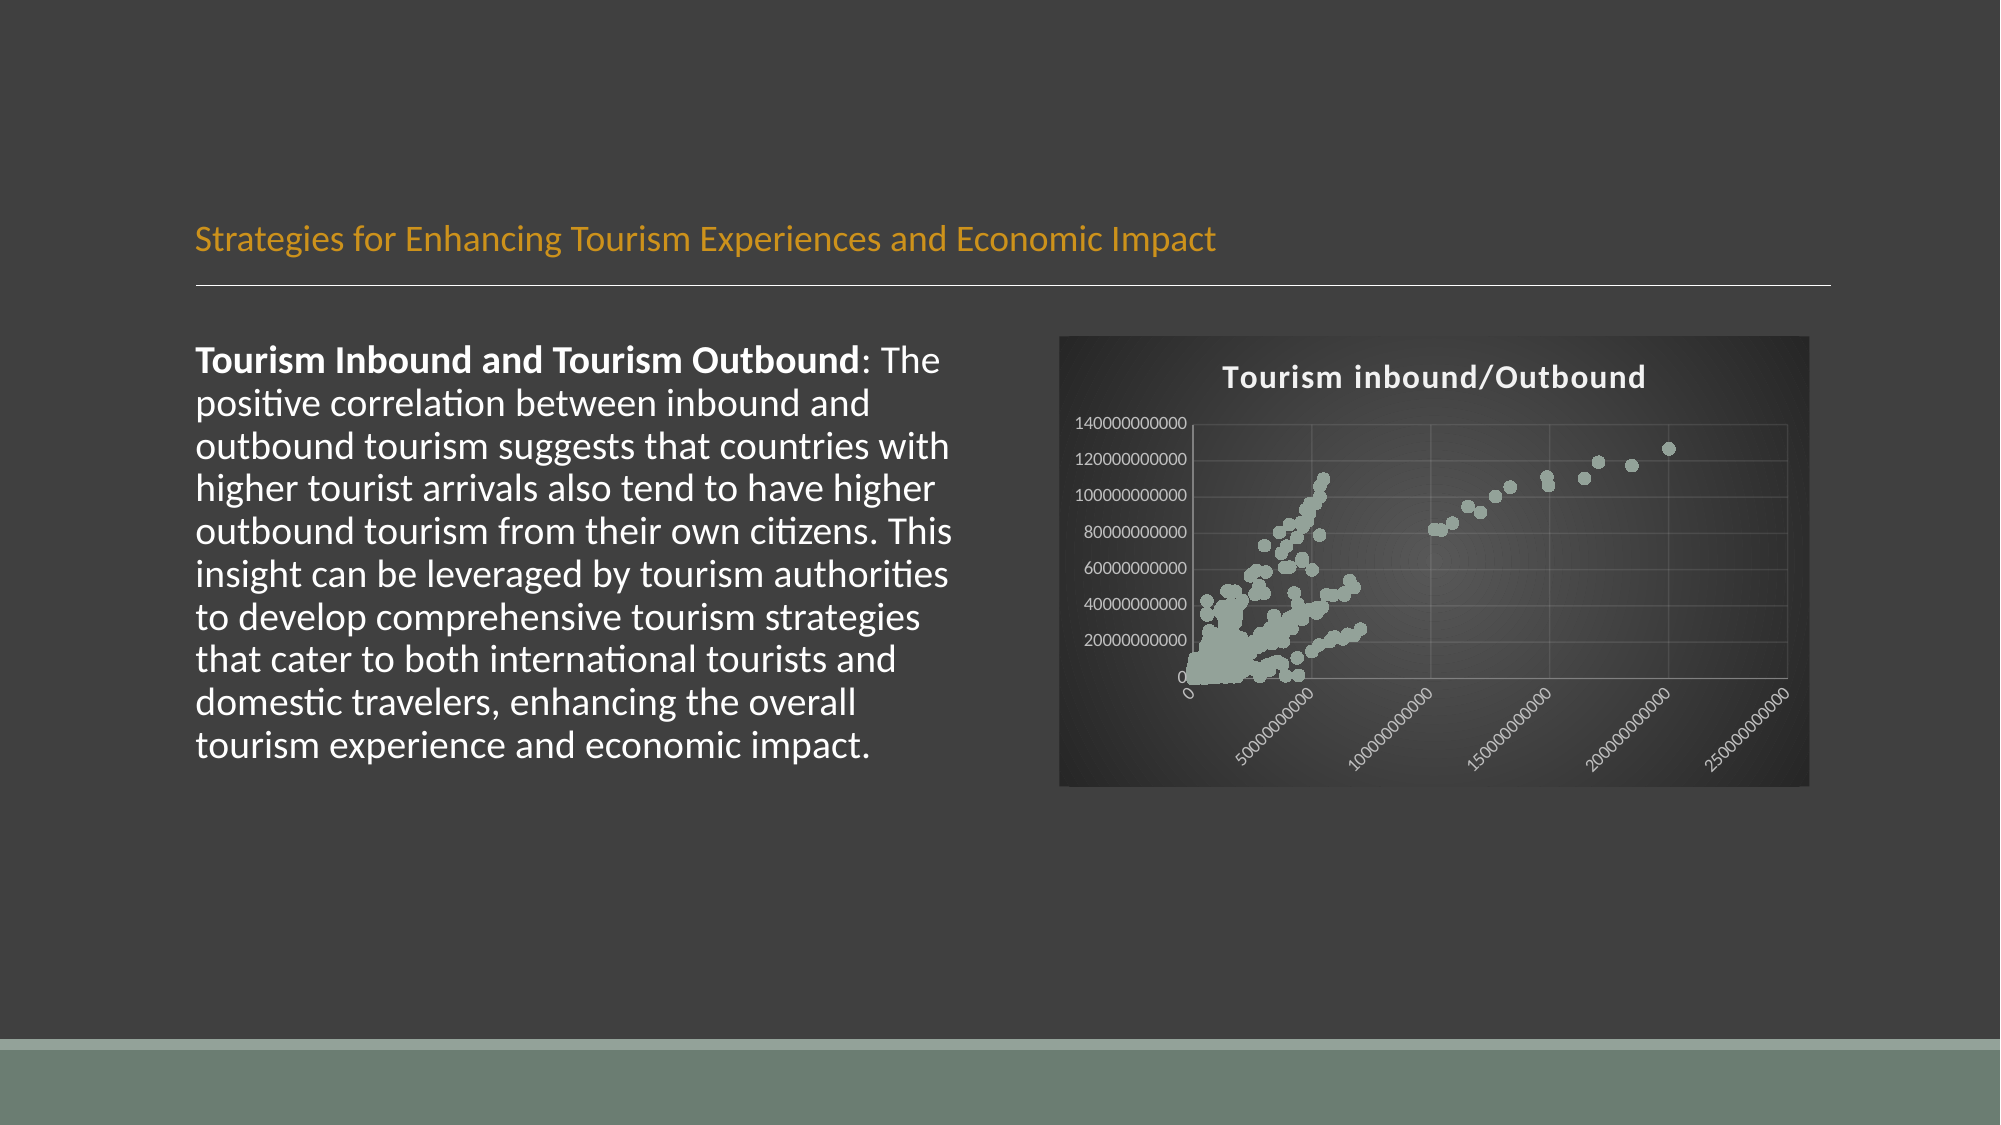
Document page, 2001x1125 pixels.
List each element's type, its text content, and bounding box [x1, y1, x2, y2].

chart [1058, 335, 1810, 787]
text_box Strategies for Enhancing Tourism Experiences and Economic Impact [179, 206, 1573, 267]
list Tourism Inbound and Tourism Outbound: The positive correlation between inbound and outbound tourism suggests that countries with higher tourist arrivals also tend to have higher outbound tourism from their own citizens. This insight can be leveraged by tourism authorities to develop comprehensive tourism strategies that cater to both international tourists and domestic travelers, enhancing the overall tourism experience and economic impact. [180, 332, 955, 787]
